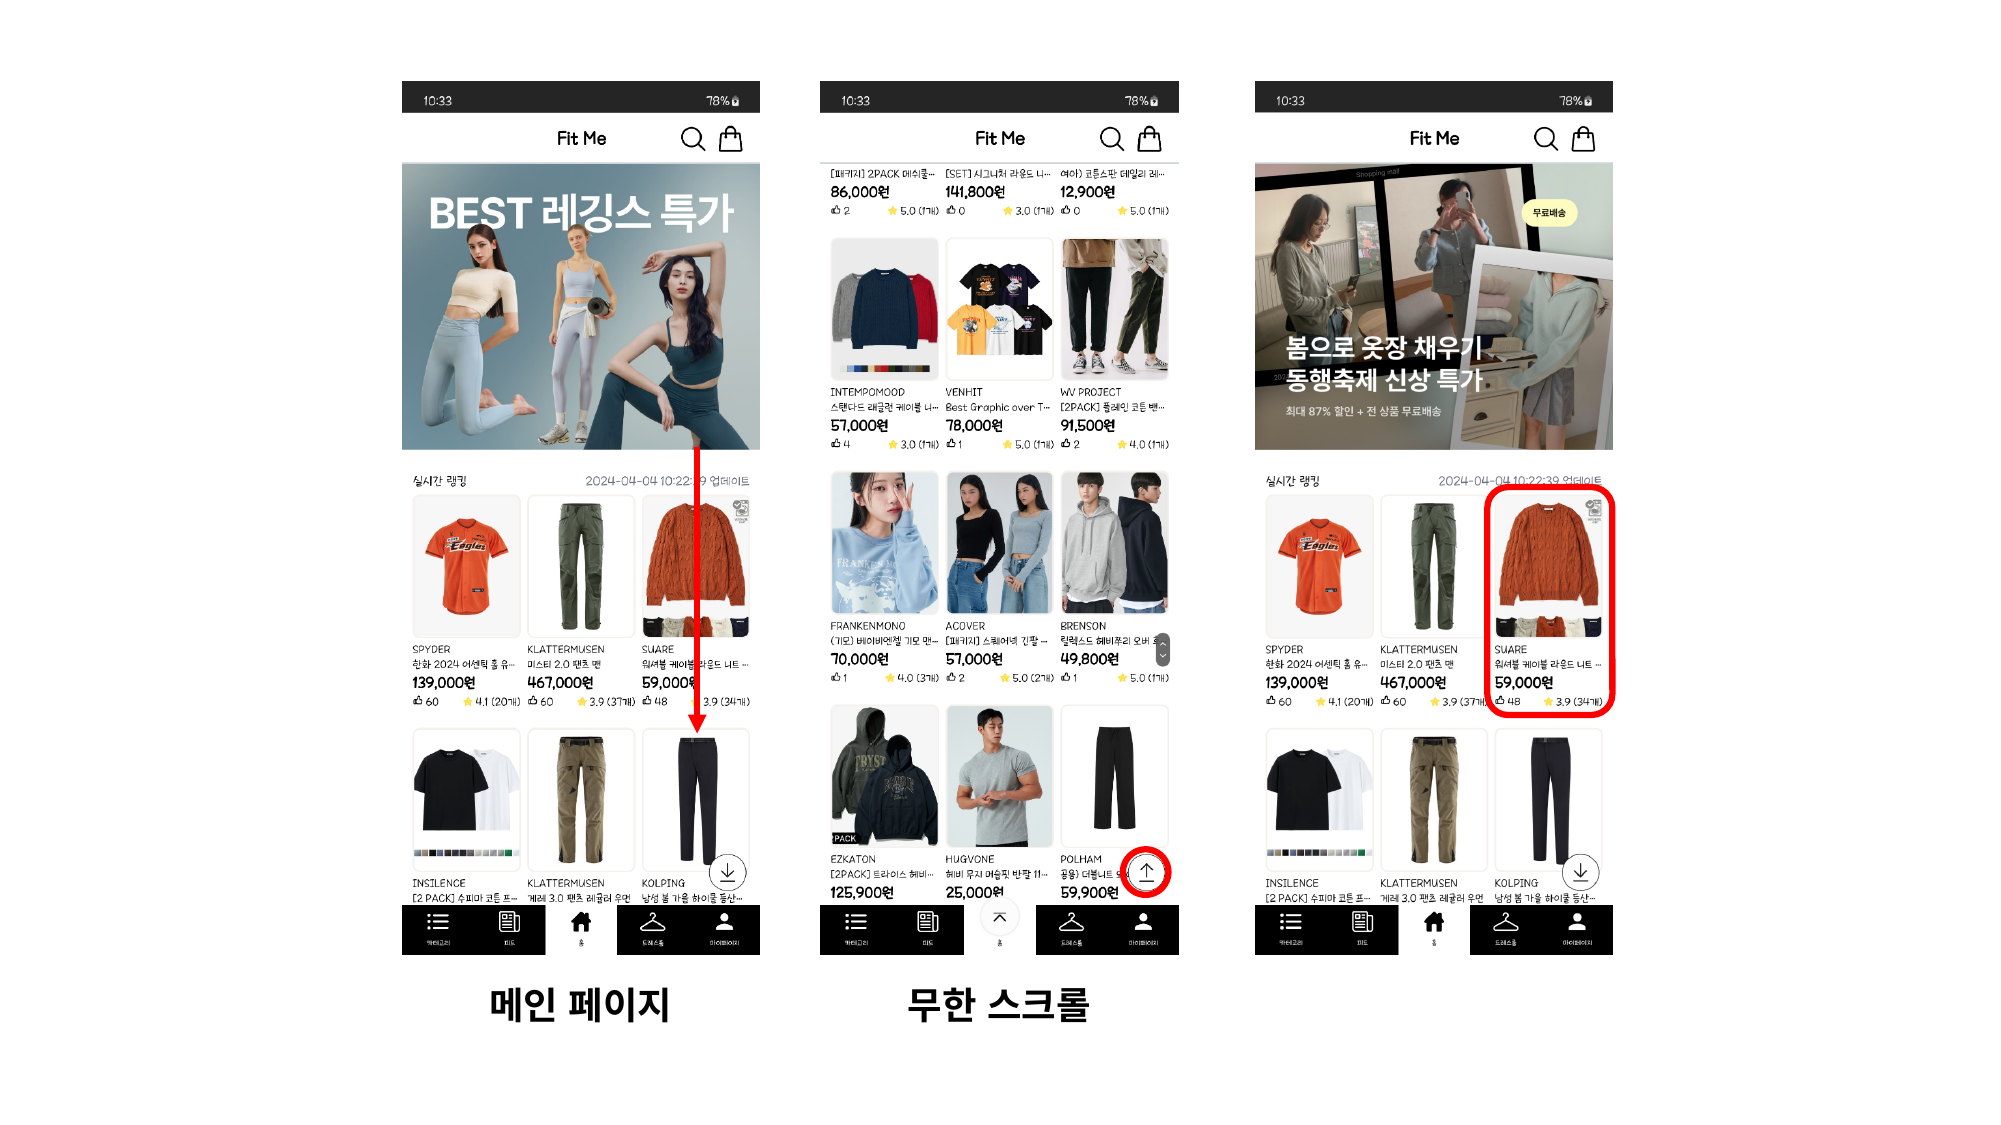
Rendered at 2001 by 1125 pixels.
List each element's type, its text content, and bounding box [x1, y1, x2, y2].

text_box 메인 페이지 [474, 974, 688, 1035]
picture [820, 81, 1179, 955]
picture [402, 81, 760, 955]
picture [1255, 81, 1613, 955]
text_box 무한 스크롤 [893, 974, 1106, 1035]
